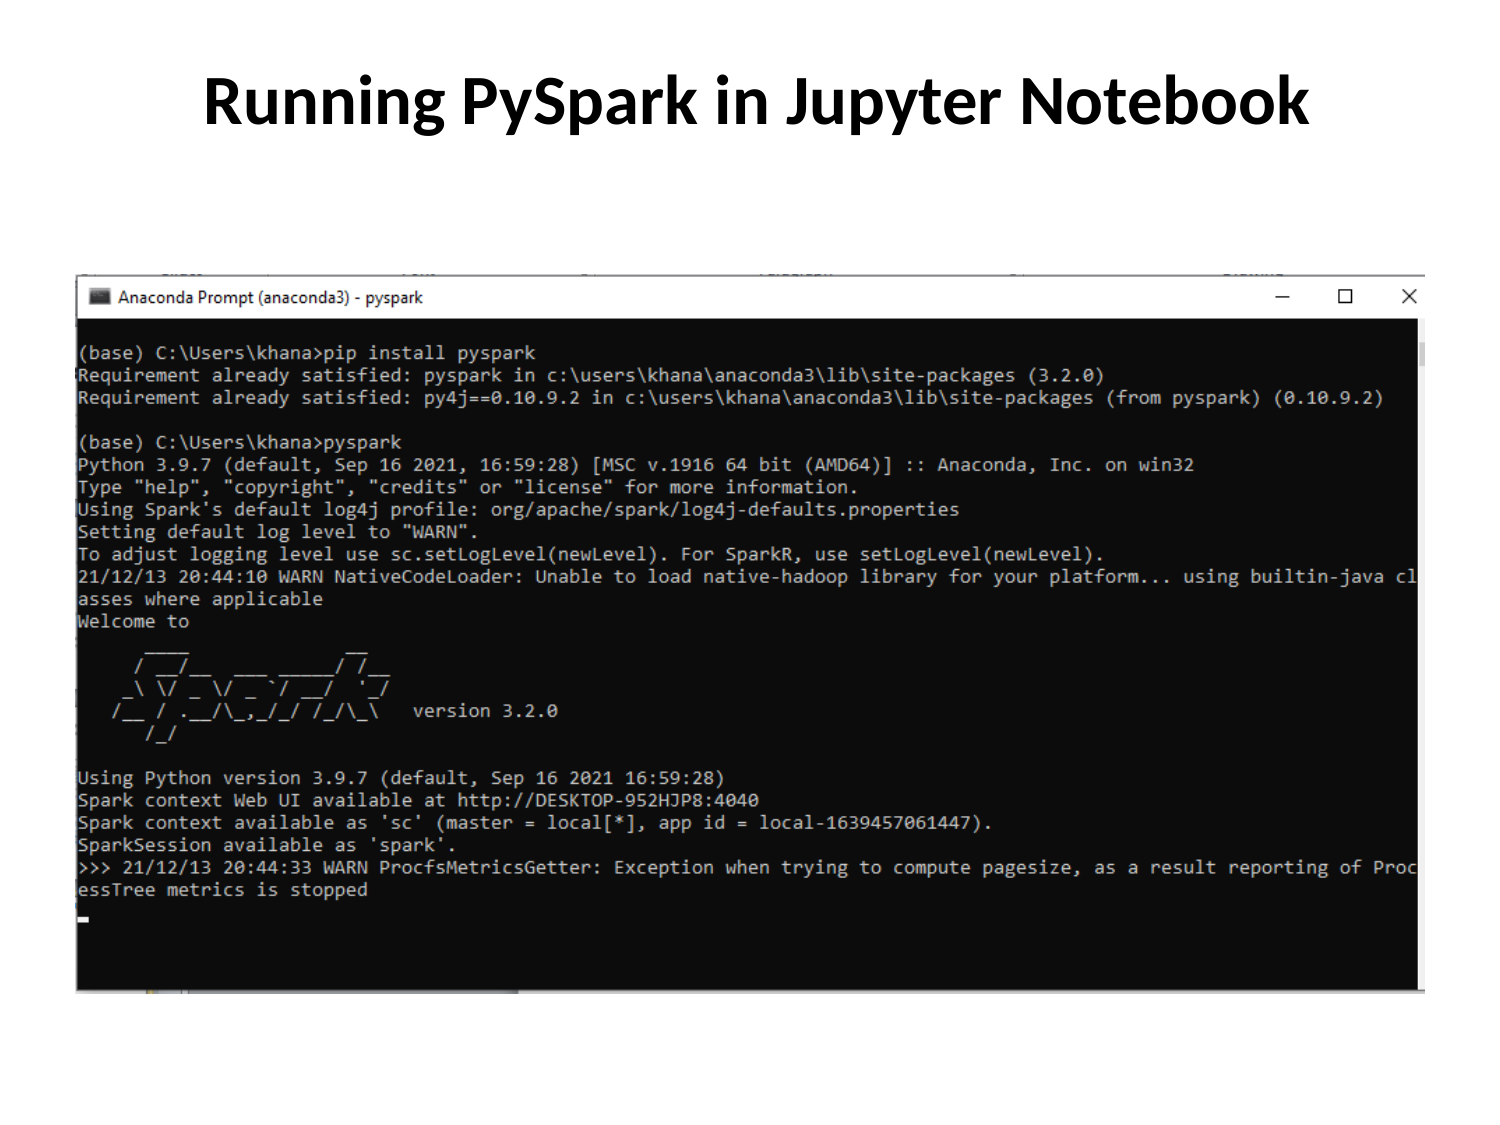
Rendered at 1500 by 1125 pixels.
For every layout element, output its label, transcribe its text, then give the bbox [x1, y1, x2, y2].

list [74, 273, 1426, 994]
title Running PySpark in Jupyter Notebook [75, 45, 1425, 233]
